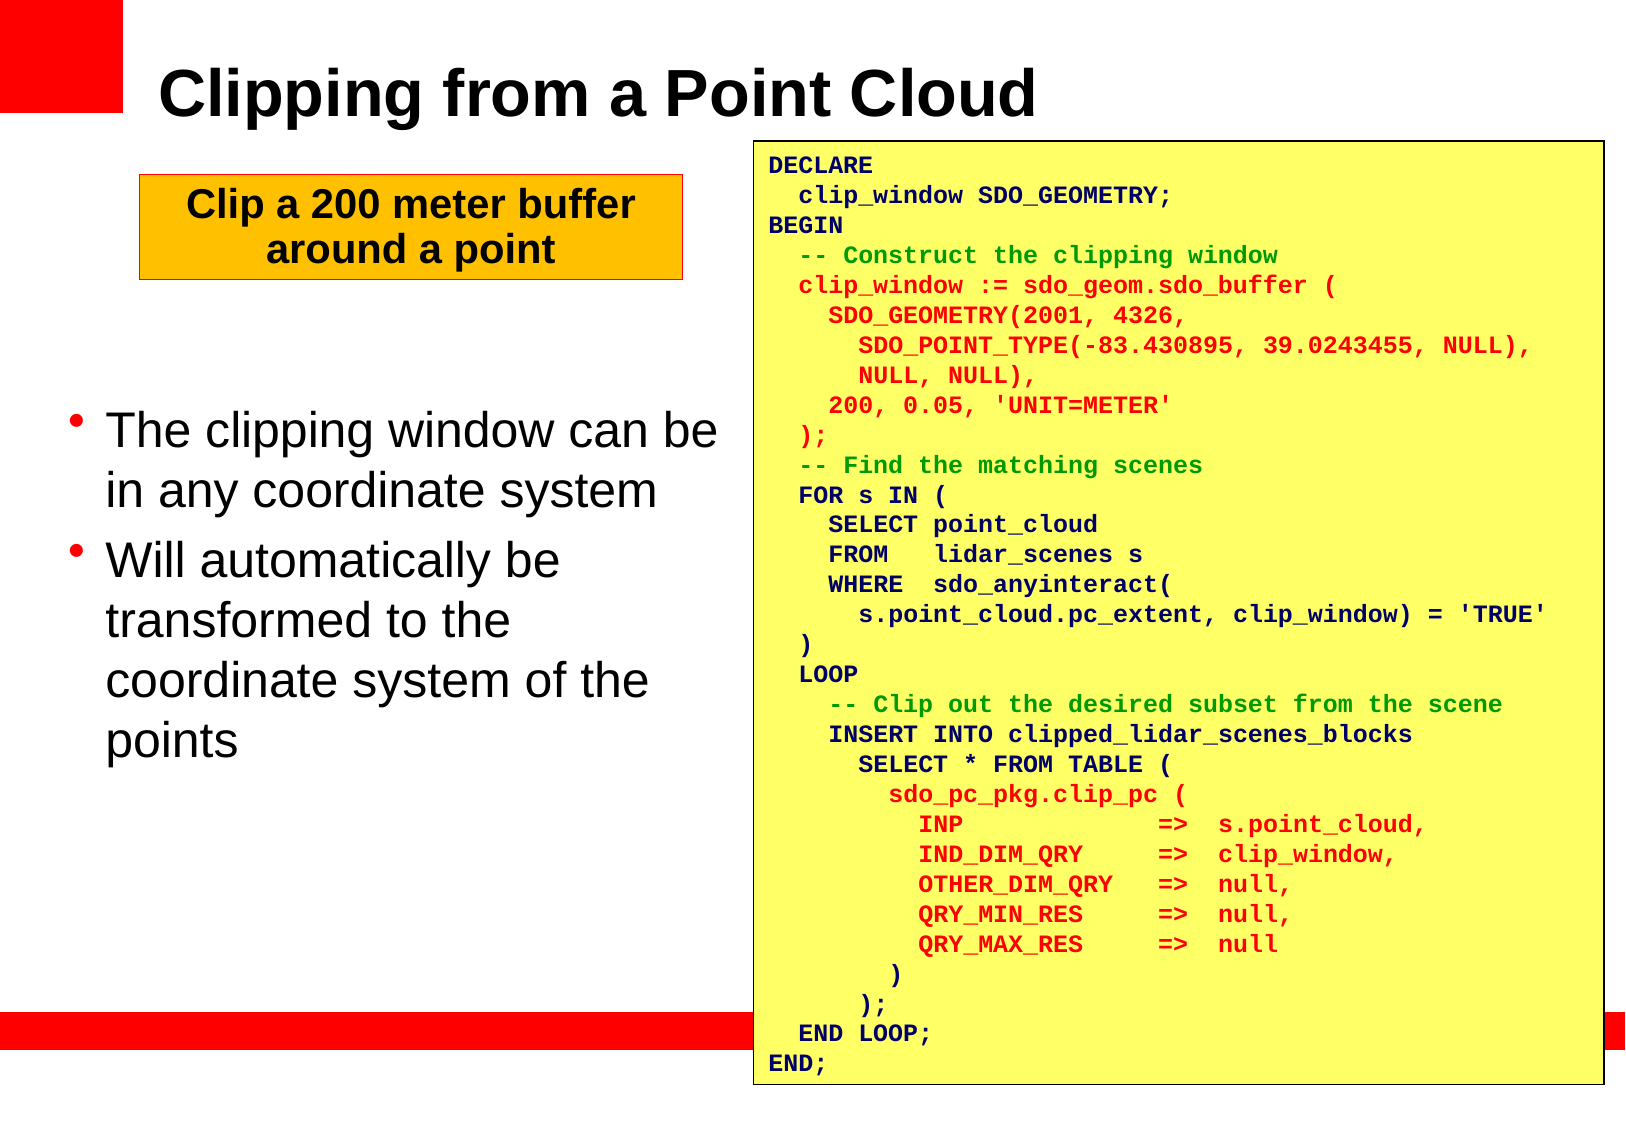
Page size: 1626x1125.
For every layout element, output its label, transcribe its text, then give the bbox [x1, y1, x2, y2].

picture [0, 0, 123, 113]
text_box Clip a 200 meter buffer around a point [139, 174, 683, 280]
picture [1604, 1012, 1625, 1050]
list The clipping window can be in any coordinate system Will automatically be transformed to the coordinate system of the points [67, 396, 726, 969]
text_box DECLARE clip_window SDO_GEOMETRY; BEGIN -- Construct the clipping window clip_window := sdo_geom.sdo_buffer ( SDO_GEOMETRY(2001, 4326, SDO_POINT_TYPE(-83.430895, 39.0243455, NULL), NULL, NULL), 200, 0.05, 'UNIT=METER' ); -- Find the matching scenes FOR s IN ( SELECT point_cloud FROM lidar_scenes s WHERE sdo_anyinteract( s.point_cloud.pc_extent, clip_window) = 'TRUE' ) LOOP -- Clip out the desired subset from the scene INSERT INTO clipped_lidar_scenes_blocks SELECT * FROM TABLE ( sdo_pc_pkg.clip_pc ( INP => s.point_cloud, IND_DIM_QRY => clip_window, OTHER_DIM_QRY => null, QRY_MIN_RES => null, QRY_MAX_RES => null ) ); END LOOP; END; [753, 141, 1604, 1085]
picture [0, 1012, 753, 1050]
title Clipping from a Point Cloud [157, 49, 1506, 205]
